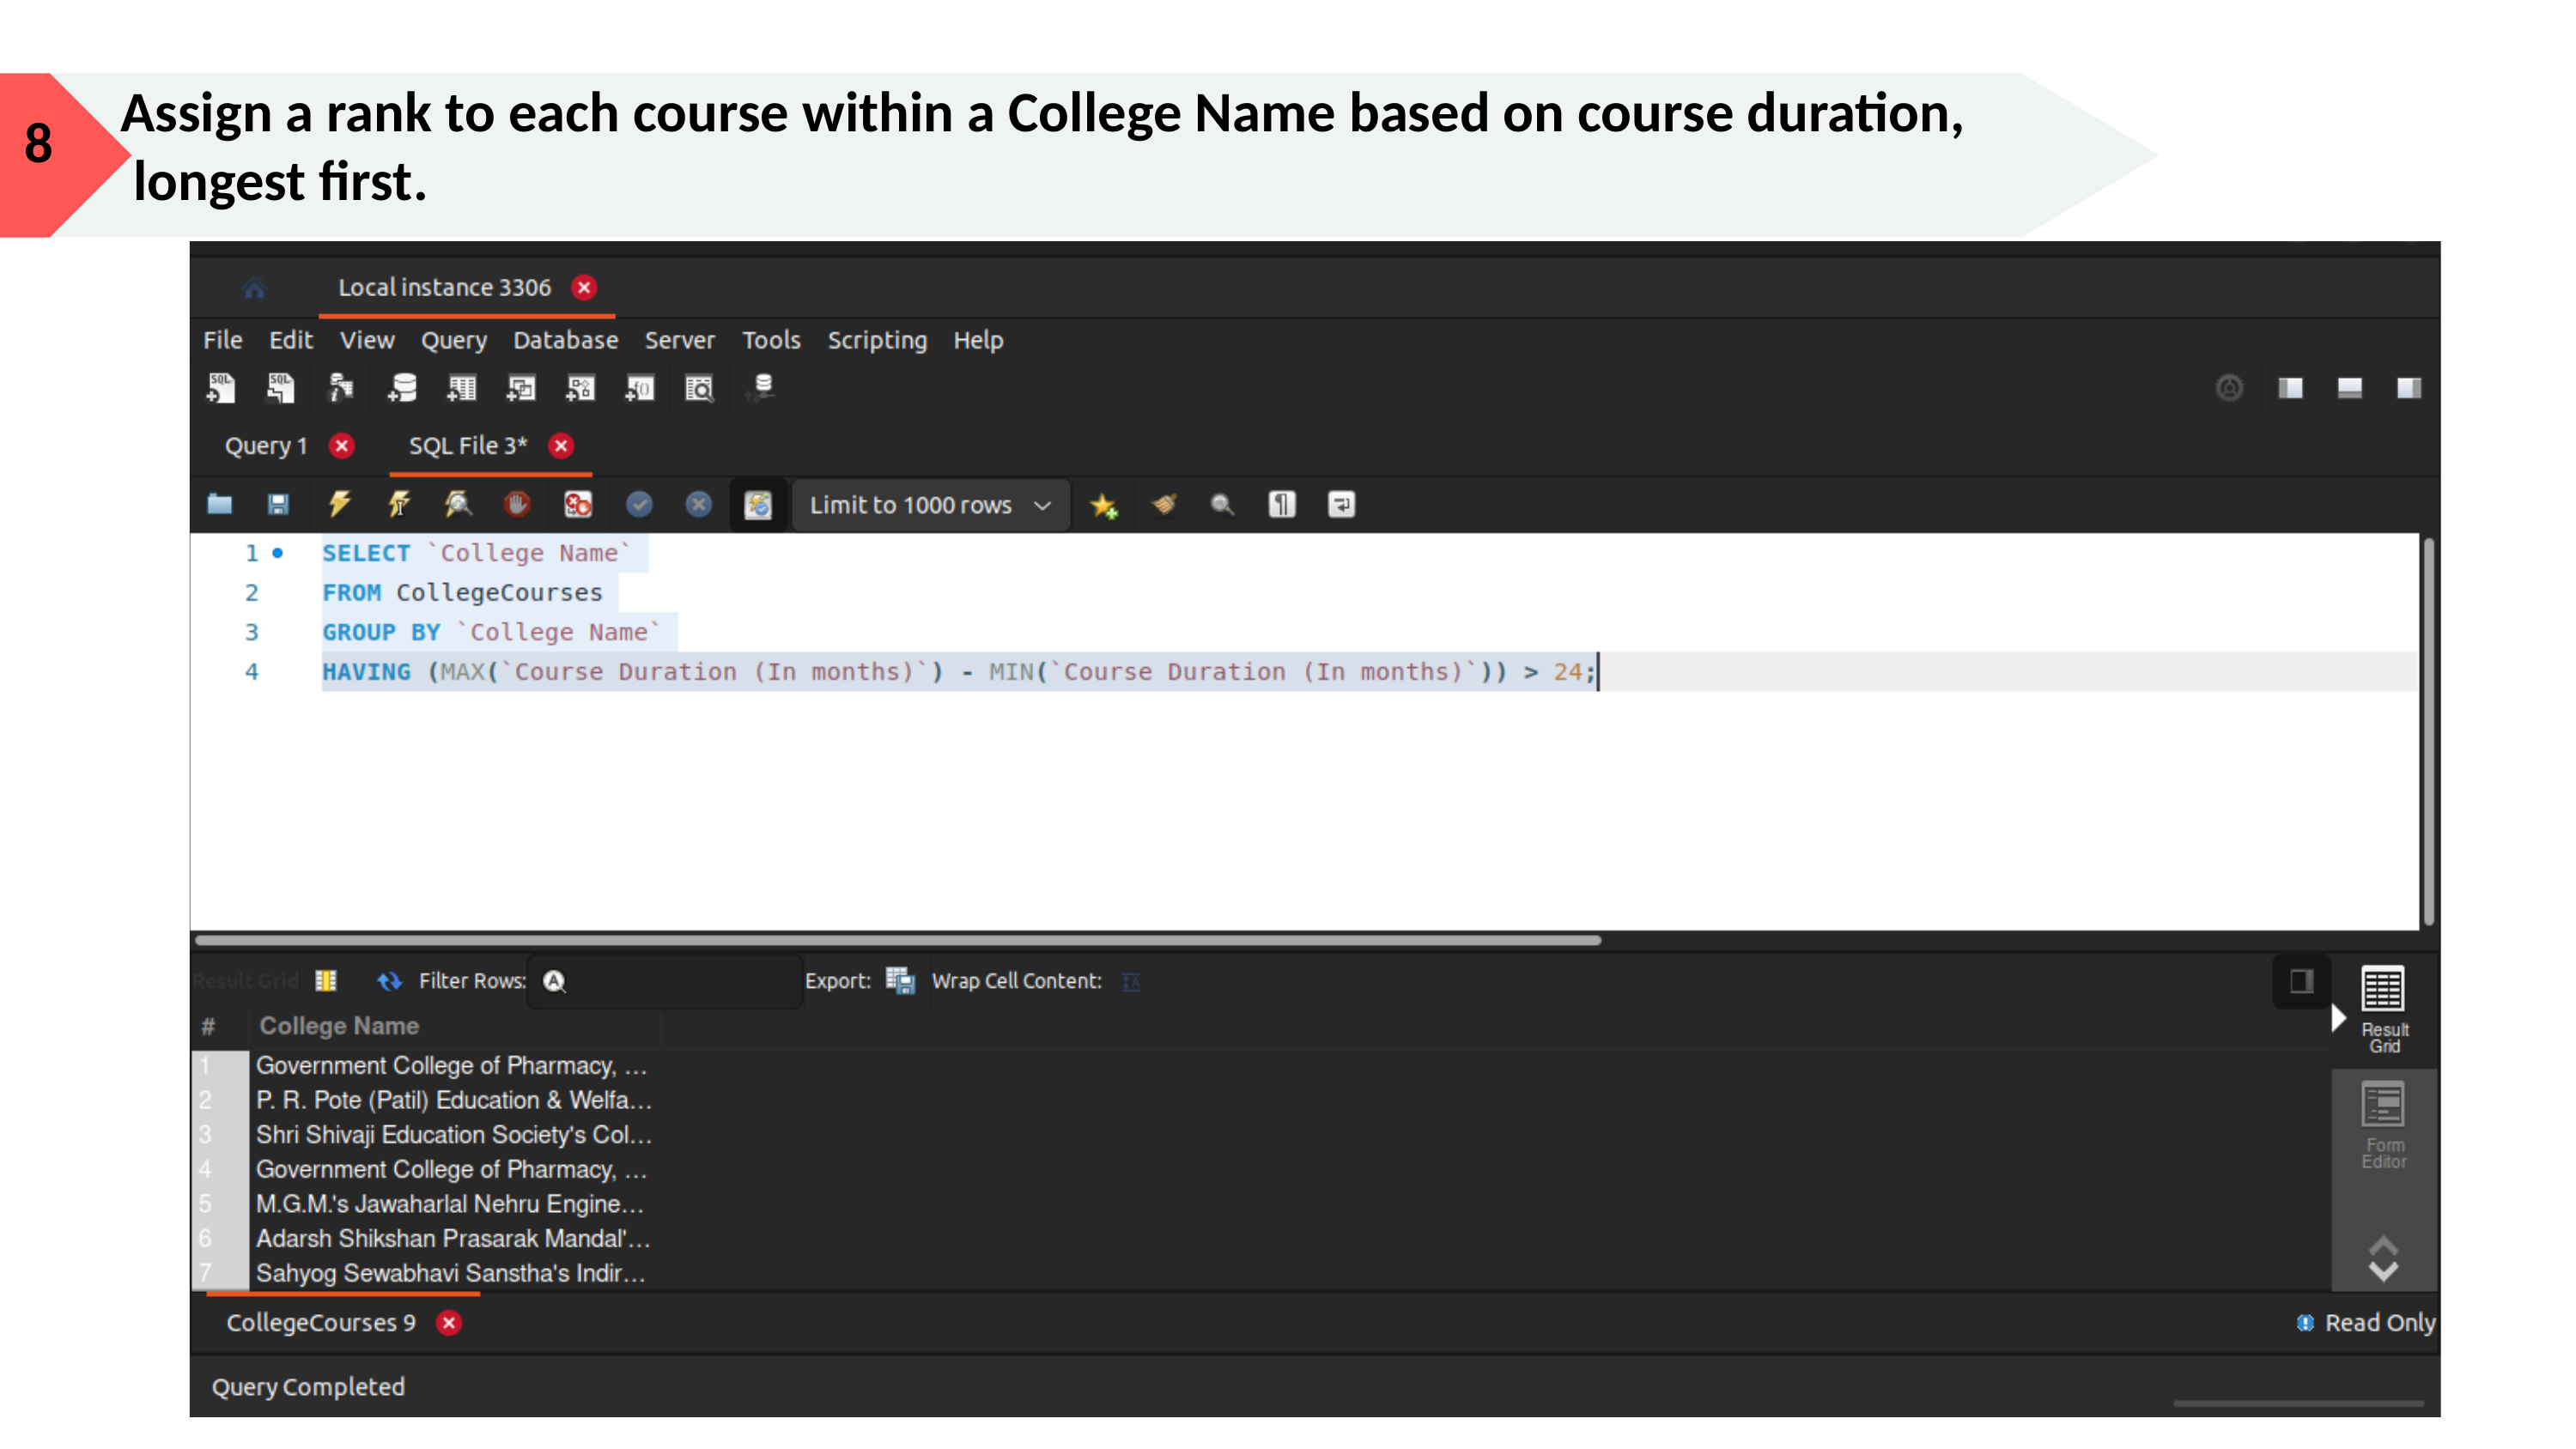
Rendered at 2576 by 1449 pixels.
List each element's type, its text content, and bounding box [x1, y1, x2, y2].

title Assign a rank to each course within a College Name based on course duration, longest first. [96, 67, 2387, 317]
picture [189, 240, 2441, 1417]
text_box 8 [22, 104, 58, 175]
